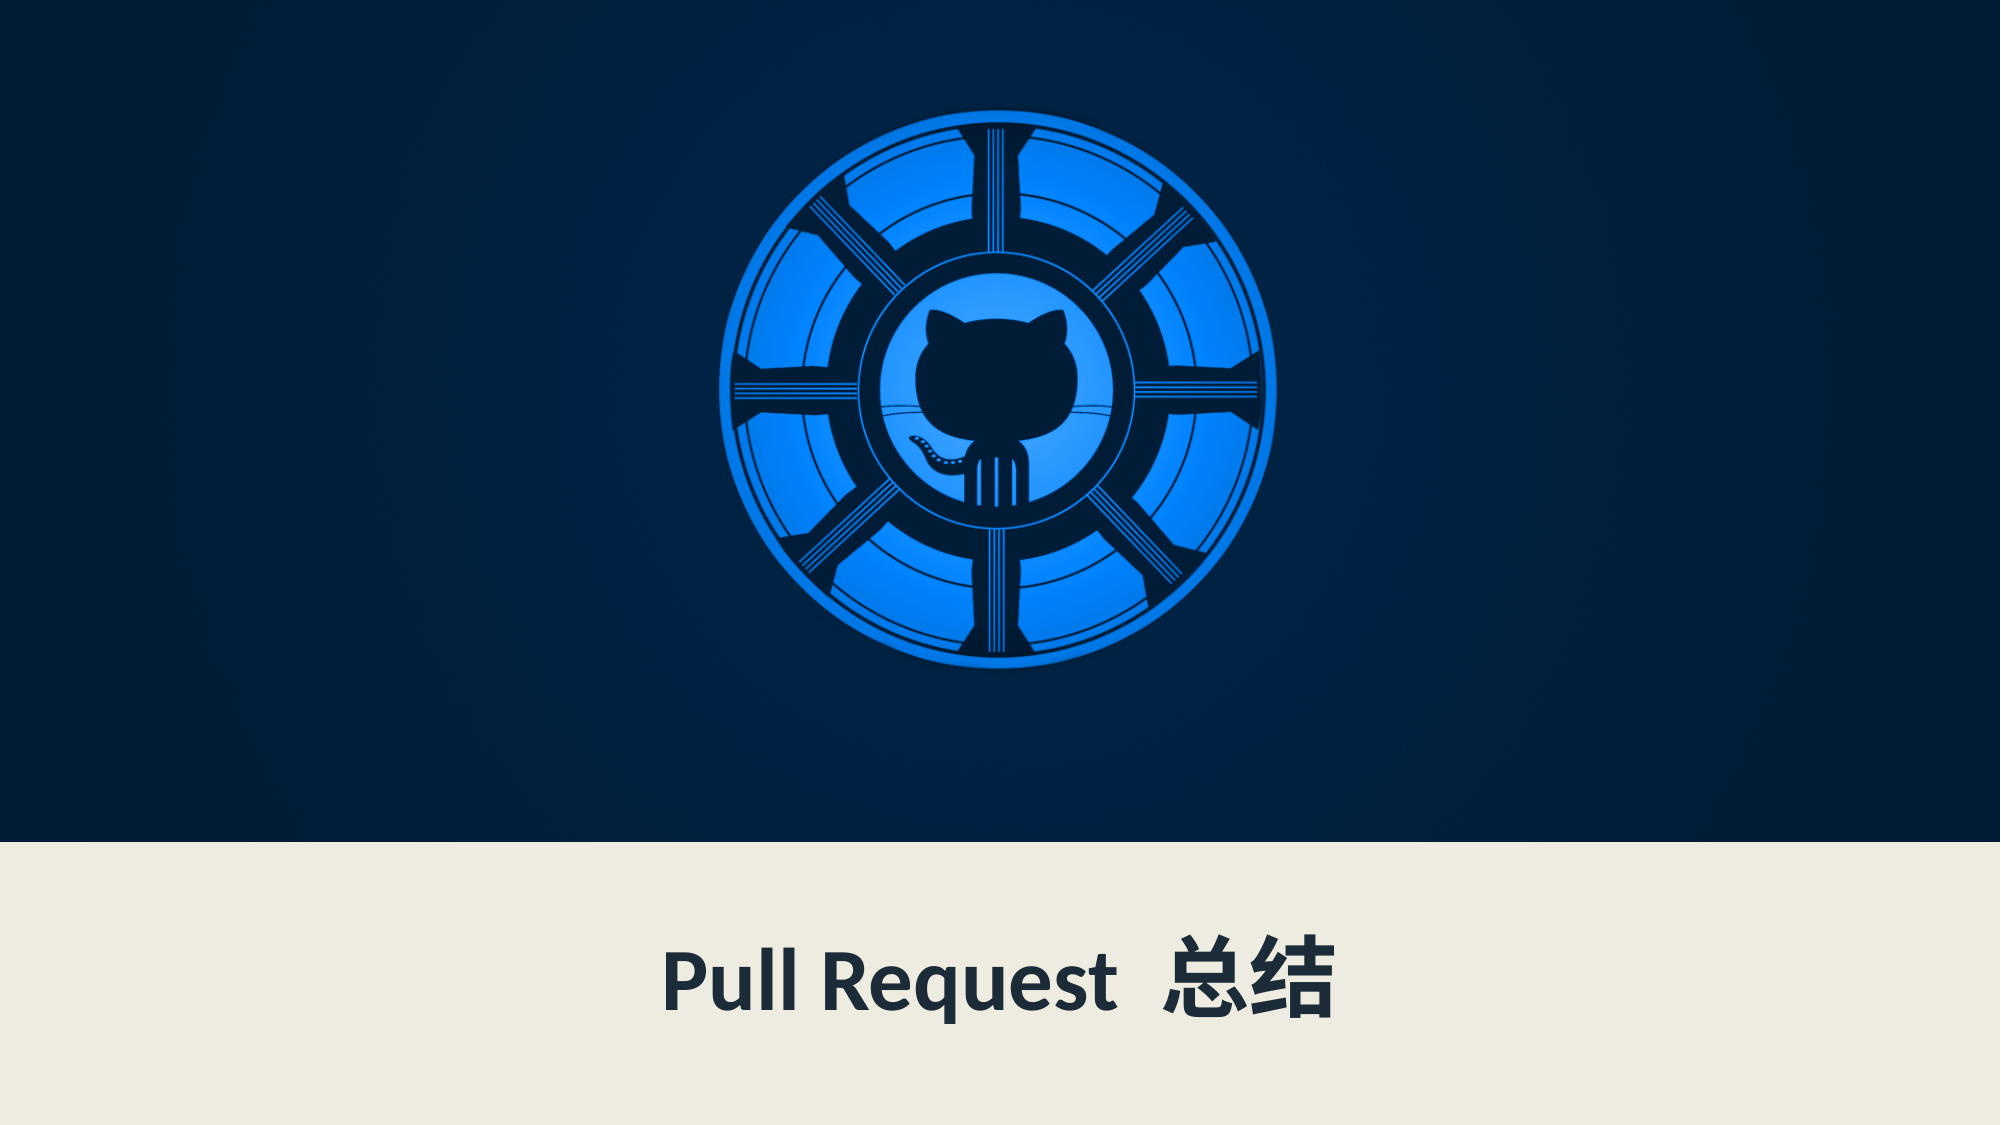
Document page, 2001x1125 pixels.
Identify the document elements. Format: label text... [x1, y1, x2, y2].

text_box Pull Request 总结 [646, 914, 1354, 1036]
picture [0, 0, 2000, 843]
